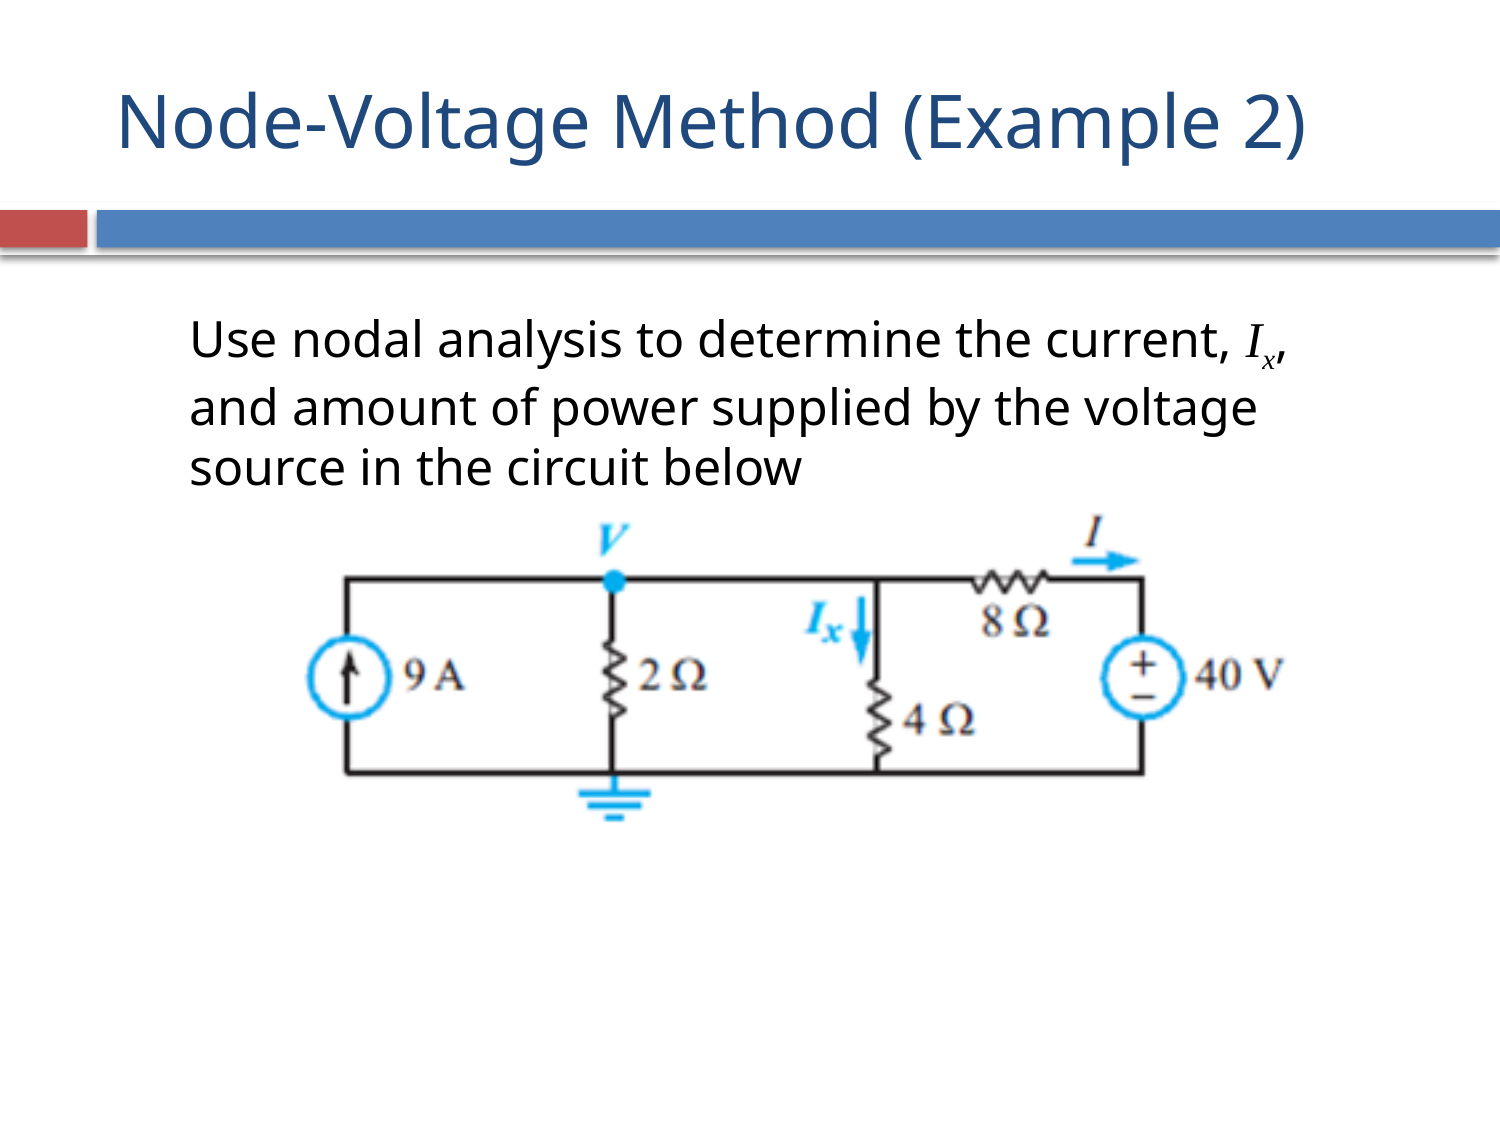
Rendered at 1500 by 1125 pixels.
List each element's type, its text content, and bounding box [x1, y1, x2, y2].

text_box Use nodal analysis to determine the current, Ix, and amount of power supplied by the voltage source in the circuit below [174, 299, 1375, 512]
title Node-Voltage Method (Example 2) [100, 37, 1438, 200]
picture [299, 512, 1311, 849]
